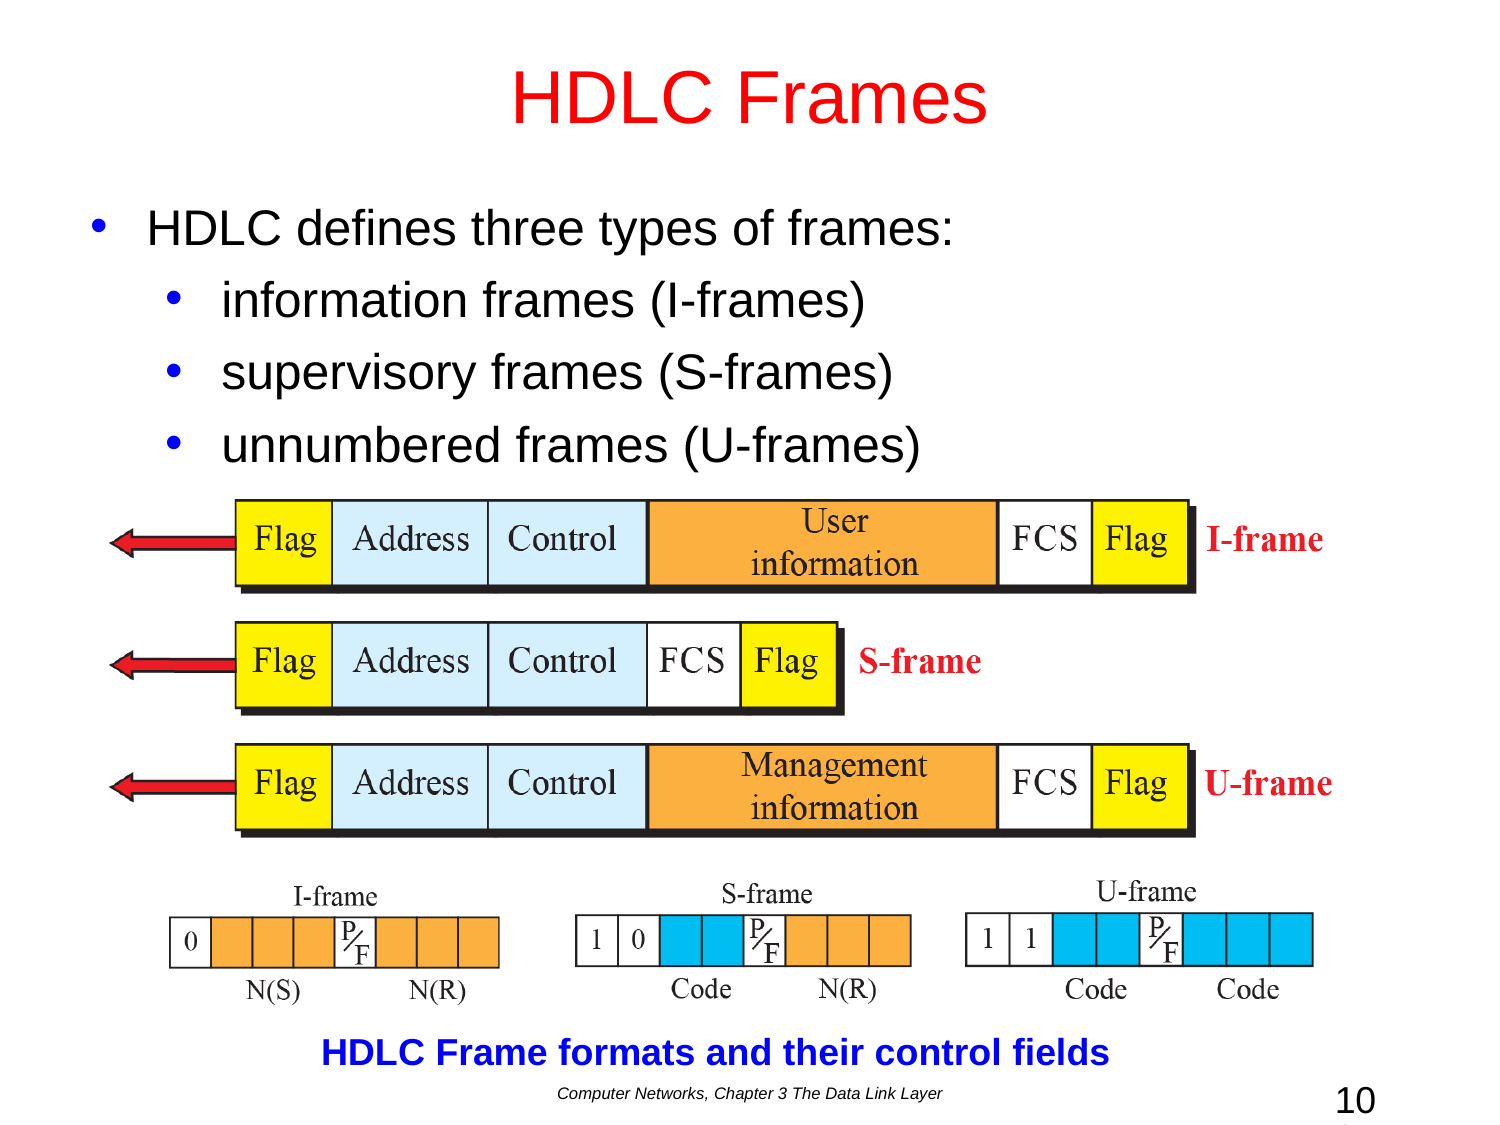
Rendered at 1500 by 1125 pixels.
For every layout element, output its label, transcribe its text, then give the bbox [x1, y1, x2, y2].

picture [109, 743, 1332, 839]
title HDLC Frames [0, 0, 1500, 188]
text_box HDLC Frame formats and their control fields [306, 1020, 1133, 1081]
picture [109, 621, 981, 717]
picture [109, 499, 1323, 594]
picture [169, 882, 501, 1009]
footer Computer Networks, Chapter 3 The Data Link Layer [0, 1074, 1500, 1125]
picture [964, 876, 1314, 1009]
list HDLC defines three types of frames: information frames (I-frames) supervisory frames (S-frames) unnumbered frames (U-frames) [75, 187, 1425, 986]
picture [574, 879, 912, 1007]
